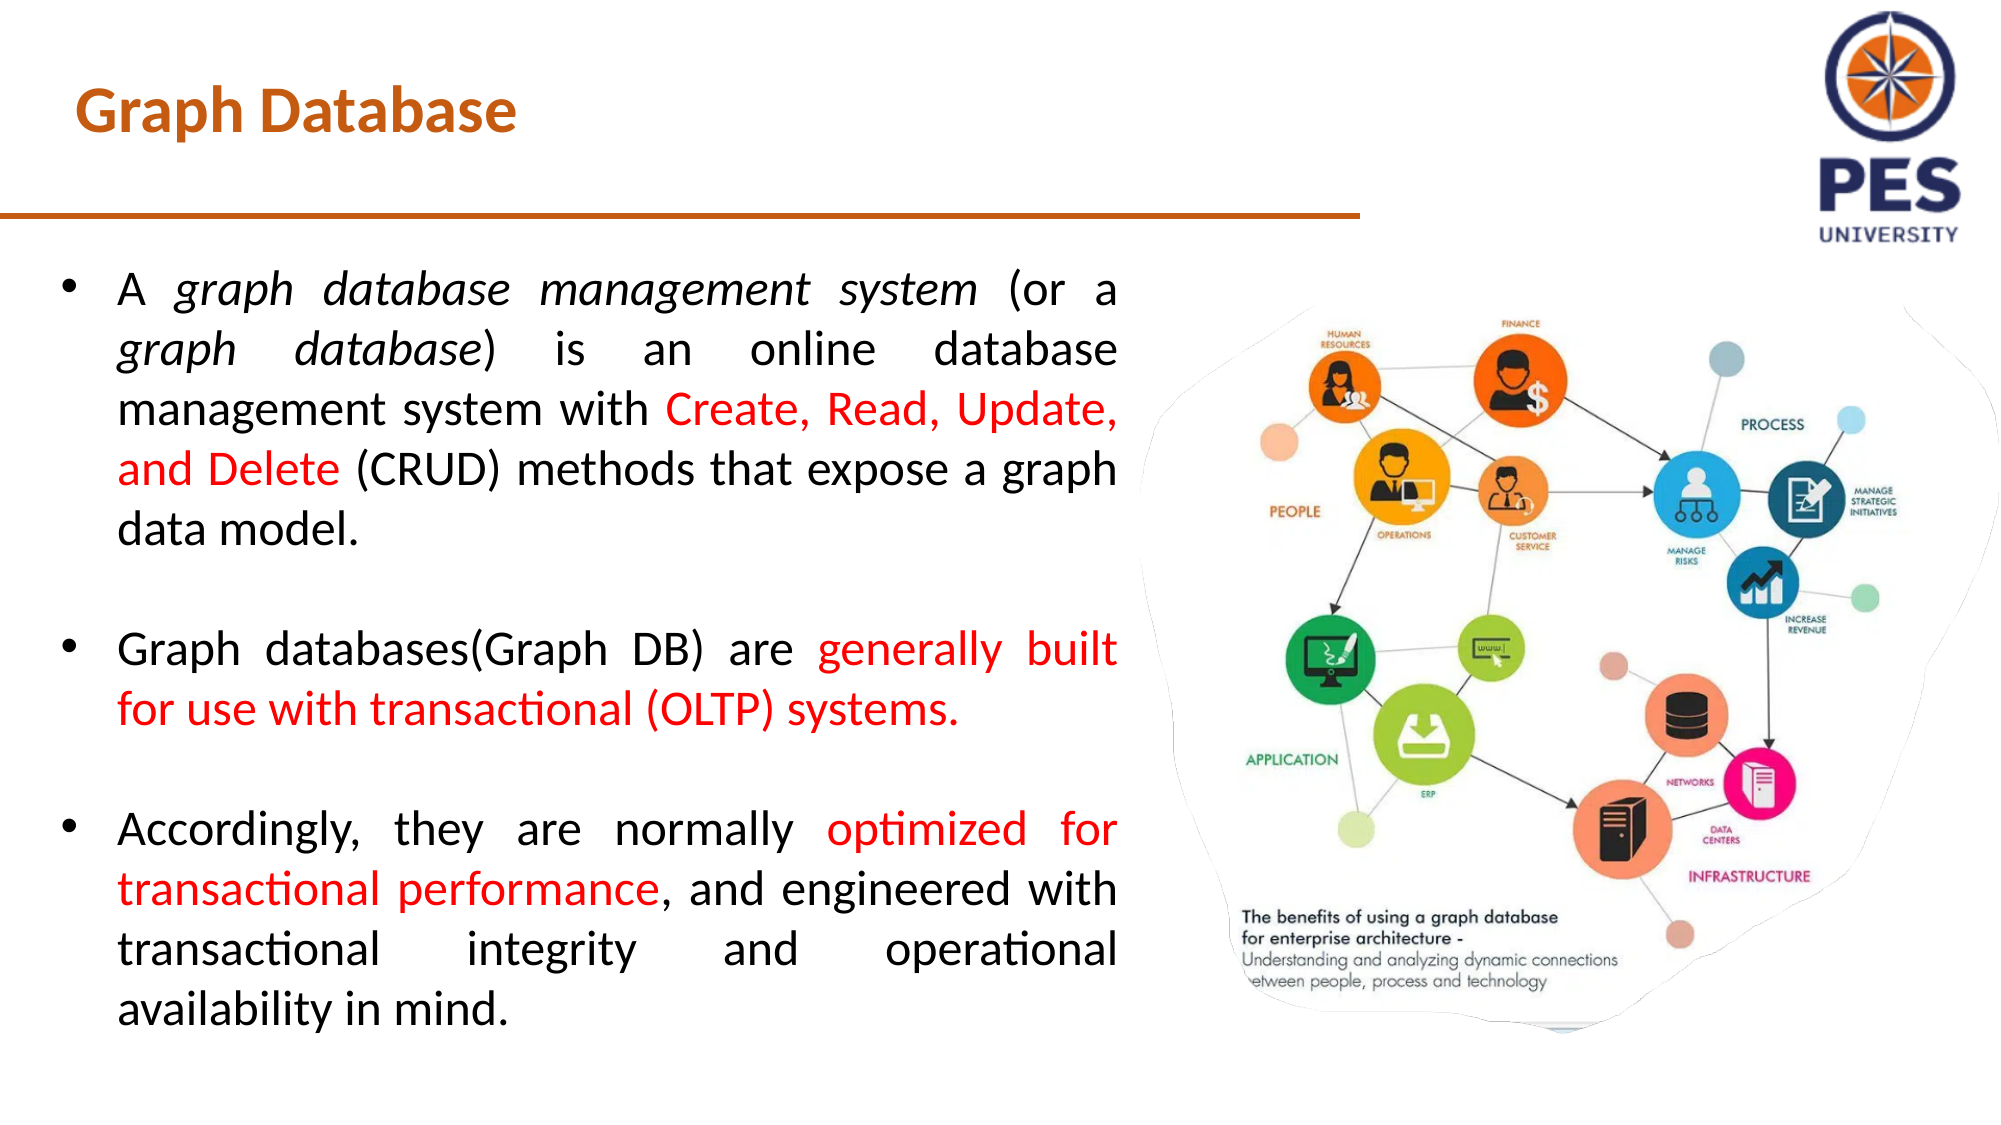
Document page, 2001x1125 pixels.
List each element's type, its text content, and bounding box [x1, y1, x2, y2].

text_box Graph Database [60, 58, 1374, 154]
picture [1139, 304, 2000, 1034]
picture [1785, 0, 2000, 276]
text_box A graph database management system (or a graph database) is an online database management system with Create, Read, Update, and Delete (CRUD) methods that expose a graph data model. Graph databases(Graph DB) are generally built for use with transactional (OLTP) systems. Accordingly, they are normally optimized for transactional performance, and engineered with transactional integrity and operational availability in mind. [45, 248, 1134, 1043]
